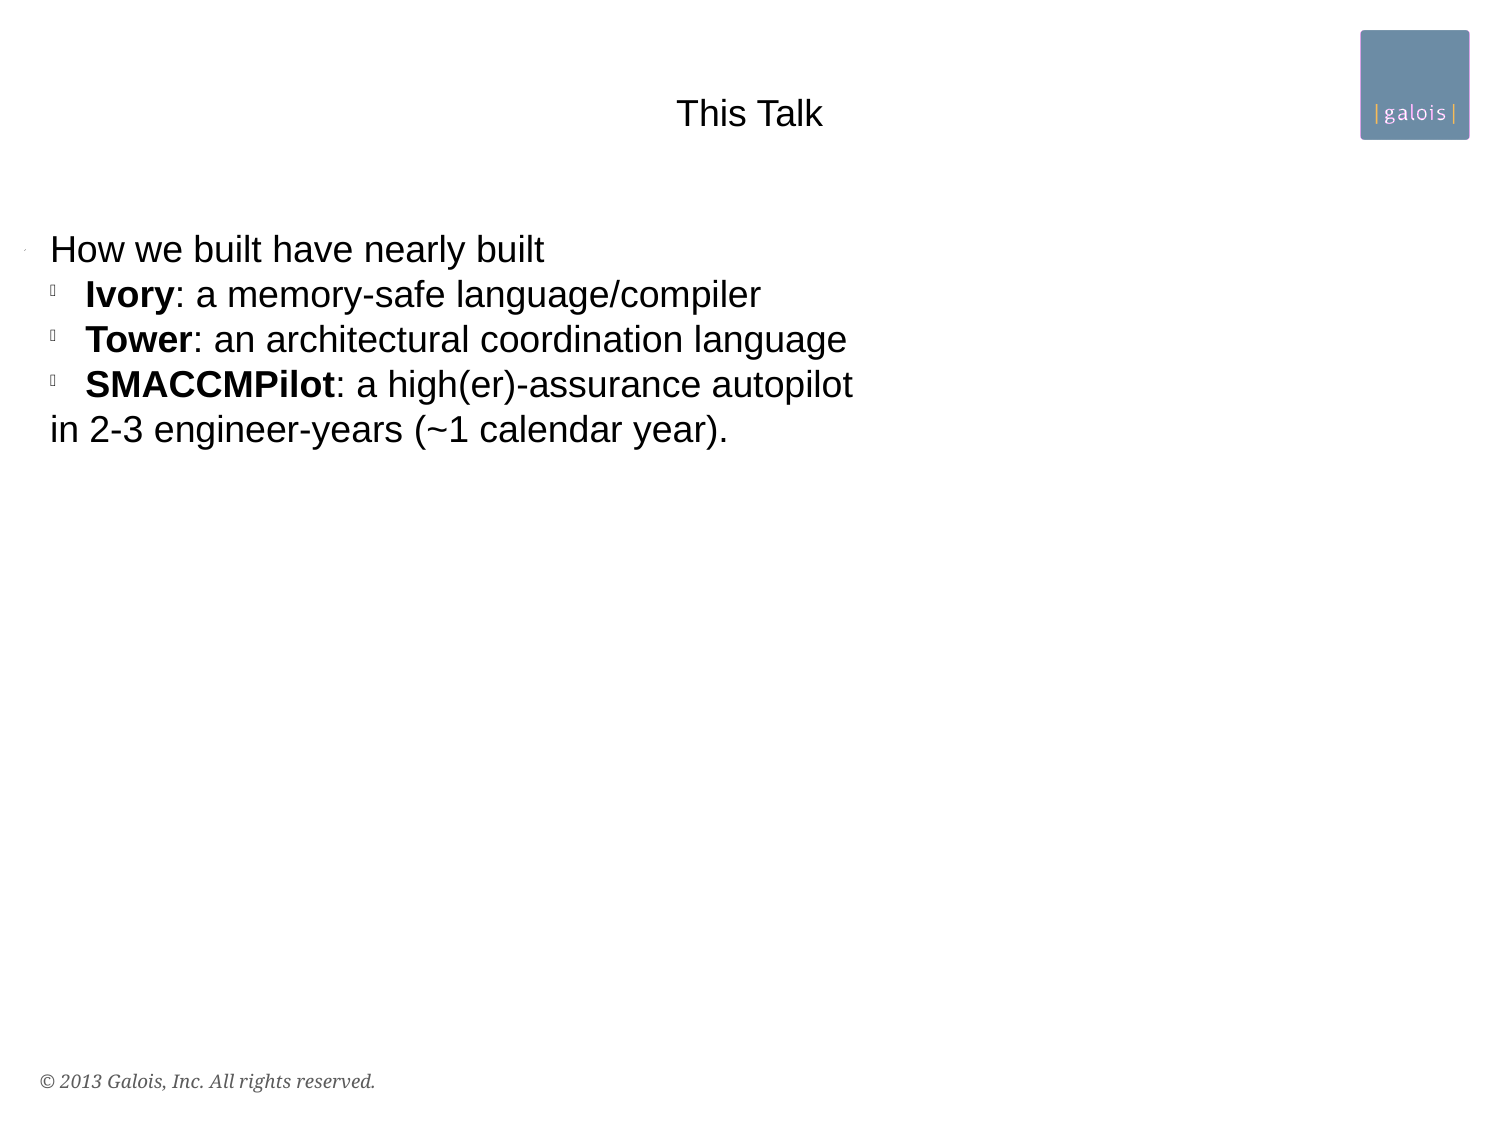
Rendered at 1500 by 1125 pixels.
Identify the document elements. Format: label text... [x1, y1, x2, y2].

text_box How we built have nearly built Ivory: a memory-safe language/compiler Tower: an architectural coordination language SMACCMPilot: a high(er)-assurance autopilot in 2-3 engineer-years (~1 calendar year). [50, 225, 1450, 1063]
text_box This Talk [50, 37, 1450, 185]
picture [1354, 24, 1475, 146]
